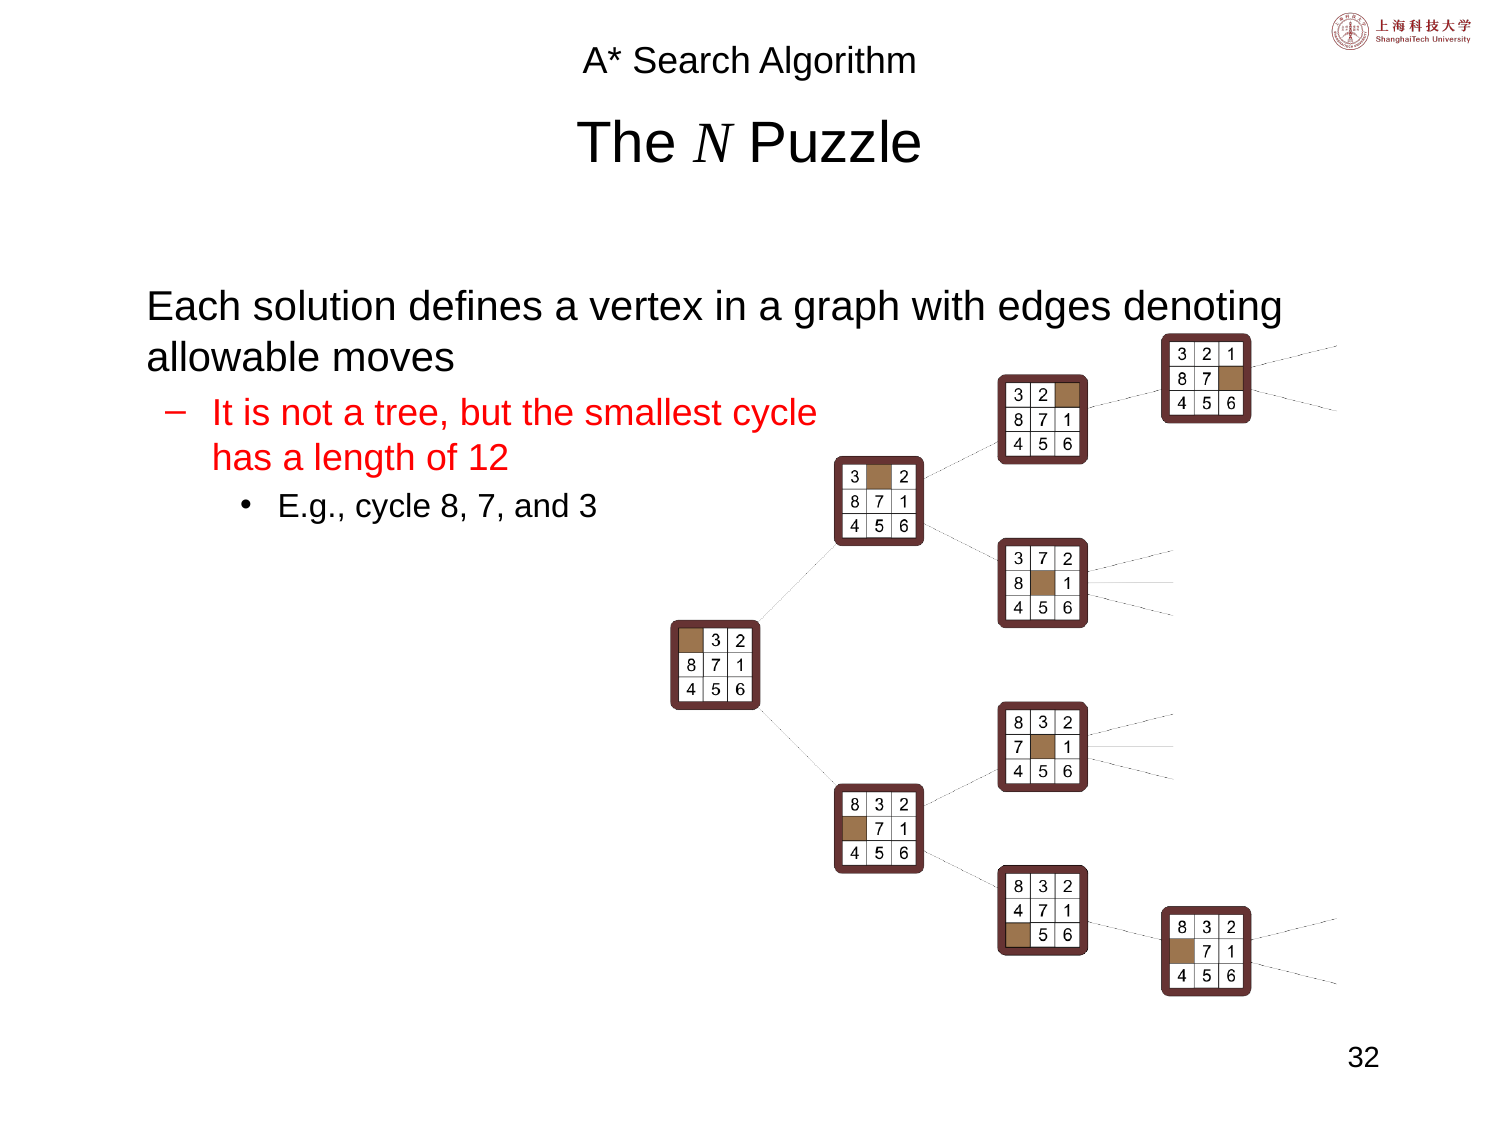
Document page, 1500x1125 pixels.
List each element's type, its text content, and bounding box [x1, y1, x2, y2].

picture [665, 328, 1341, 1000]
picture [1327, 0, 1478, 109]
title The N Puzzle [74, 44, 1426, 233]
list Each solution defines a vertex in a graph with edges denoting allowable moves It is not a tree, but the smallest cycle has a length of 12 E.g., cycle 8, 7, and 3 [74, 262, 1426, 1006]
